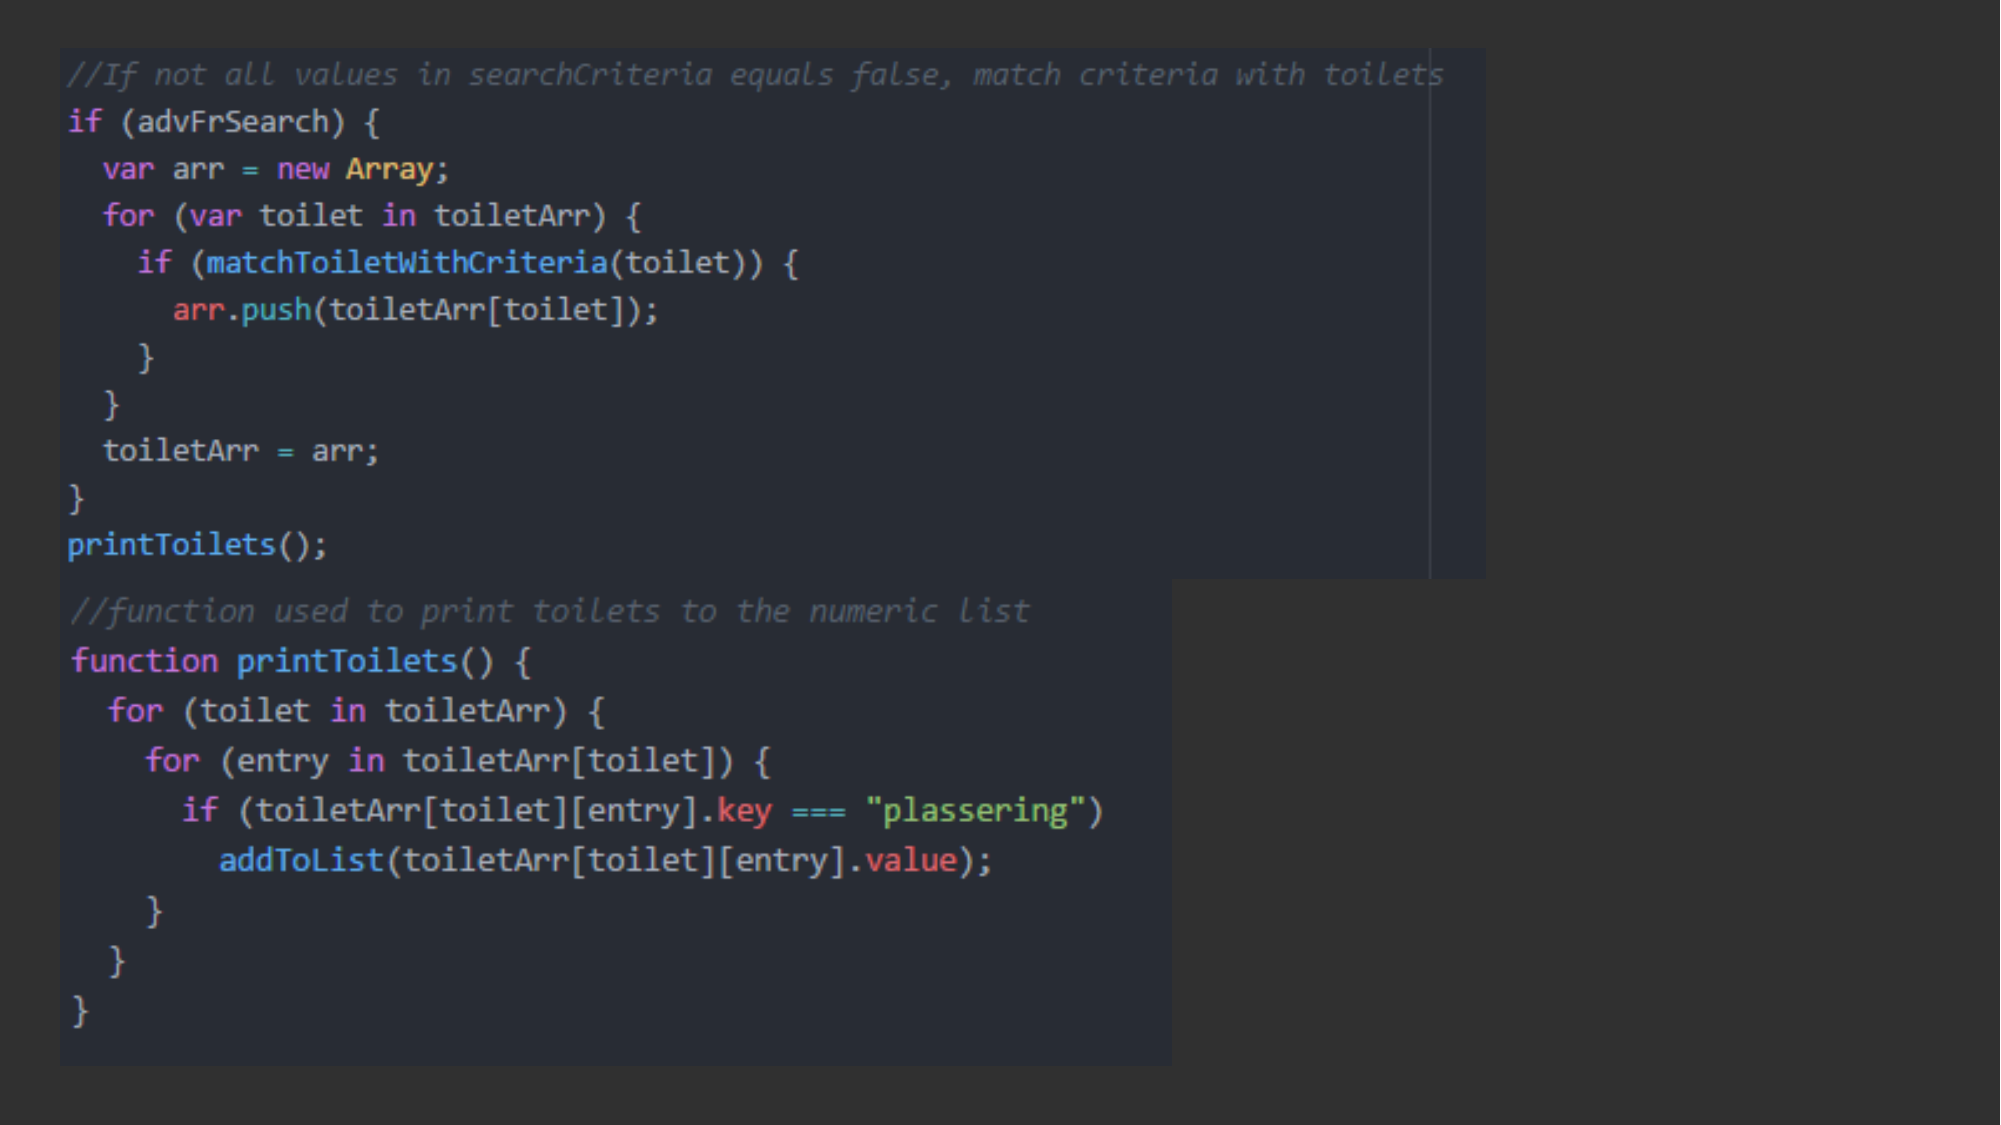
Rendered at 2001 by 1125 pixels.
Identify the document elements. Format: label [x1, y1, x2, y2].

picture [60, 48, 1486, 579]
list [60, 579, 1172, 1067]
